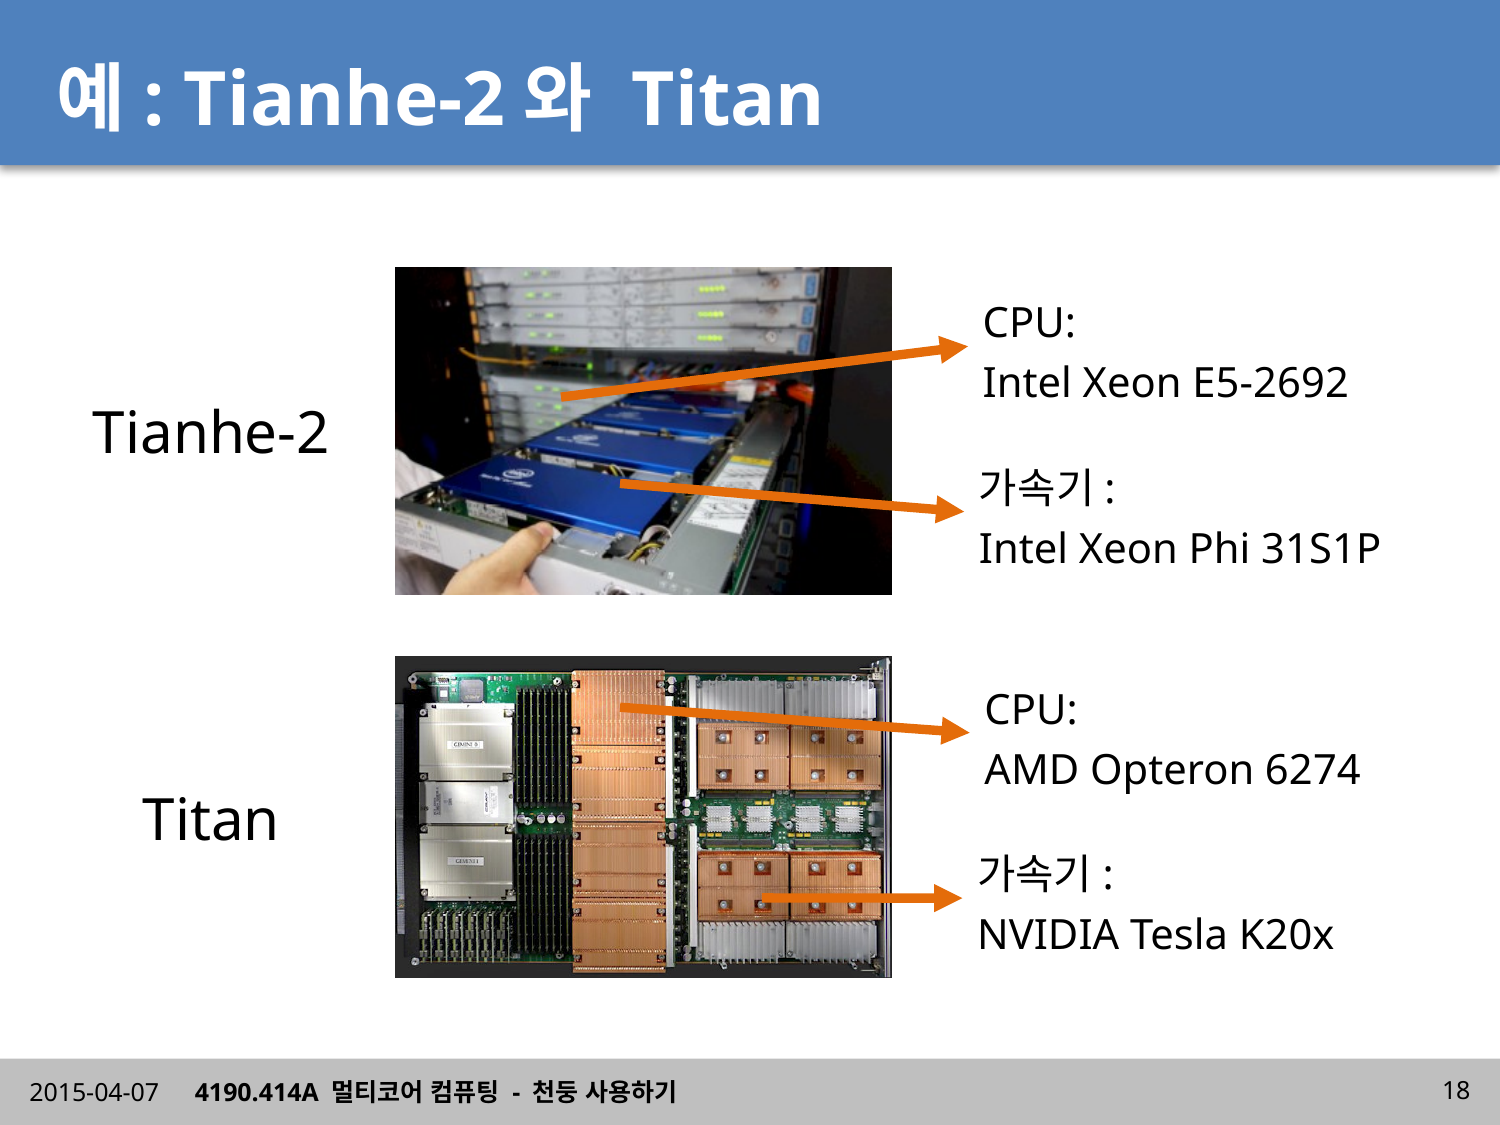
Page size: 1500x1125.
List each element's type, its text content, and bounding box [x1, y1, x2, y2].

text_box 가속기: NVIDIA Tesla K20x [962, 830, 1350, 966]
footer 4190.414A 멀티코어 컴퓨팅 - 천둥 사용하기 [194, 1074, 1364, 1110]
picture [395, 656, 892, 979]
title 예: Tianhe-2와 Titan [41, 42, 1459, 149]
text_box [560, 346, 963, 398]
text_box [619, 706, 963, 734]
text_box Titan [127, 774, 295, 860]
text_box Tianhe-2 [78, 388, 345, 473]
picture [395, 266, 892, 595]
text_box 가속기: Intel Xeon Phi 31S1P [964, 444, 1397, 580]
slide_number 18 [1364, 1074, 1471, 1110]
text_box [619, 483, 963, 513]
text_box CPU: AMD Opteron 6274 [969, 665, 1377, 801]
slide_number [29, 1074, 194, 1110]
text_box CPU: Intel Xeon E5-2692 [967, 278, 1365, 414]
